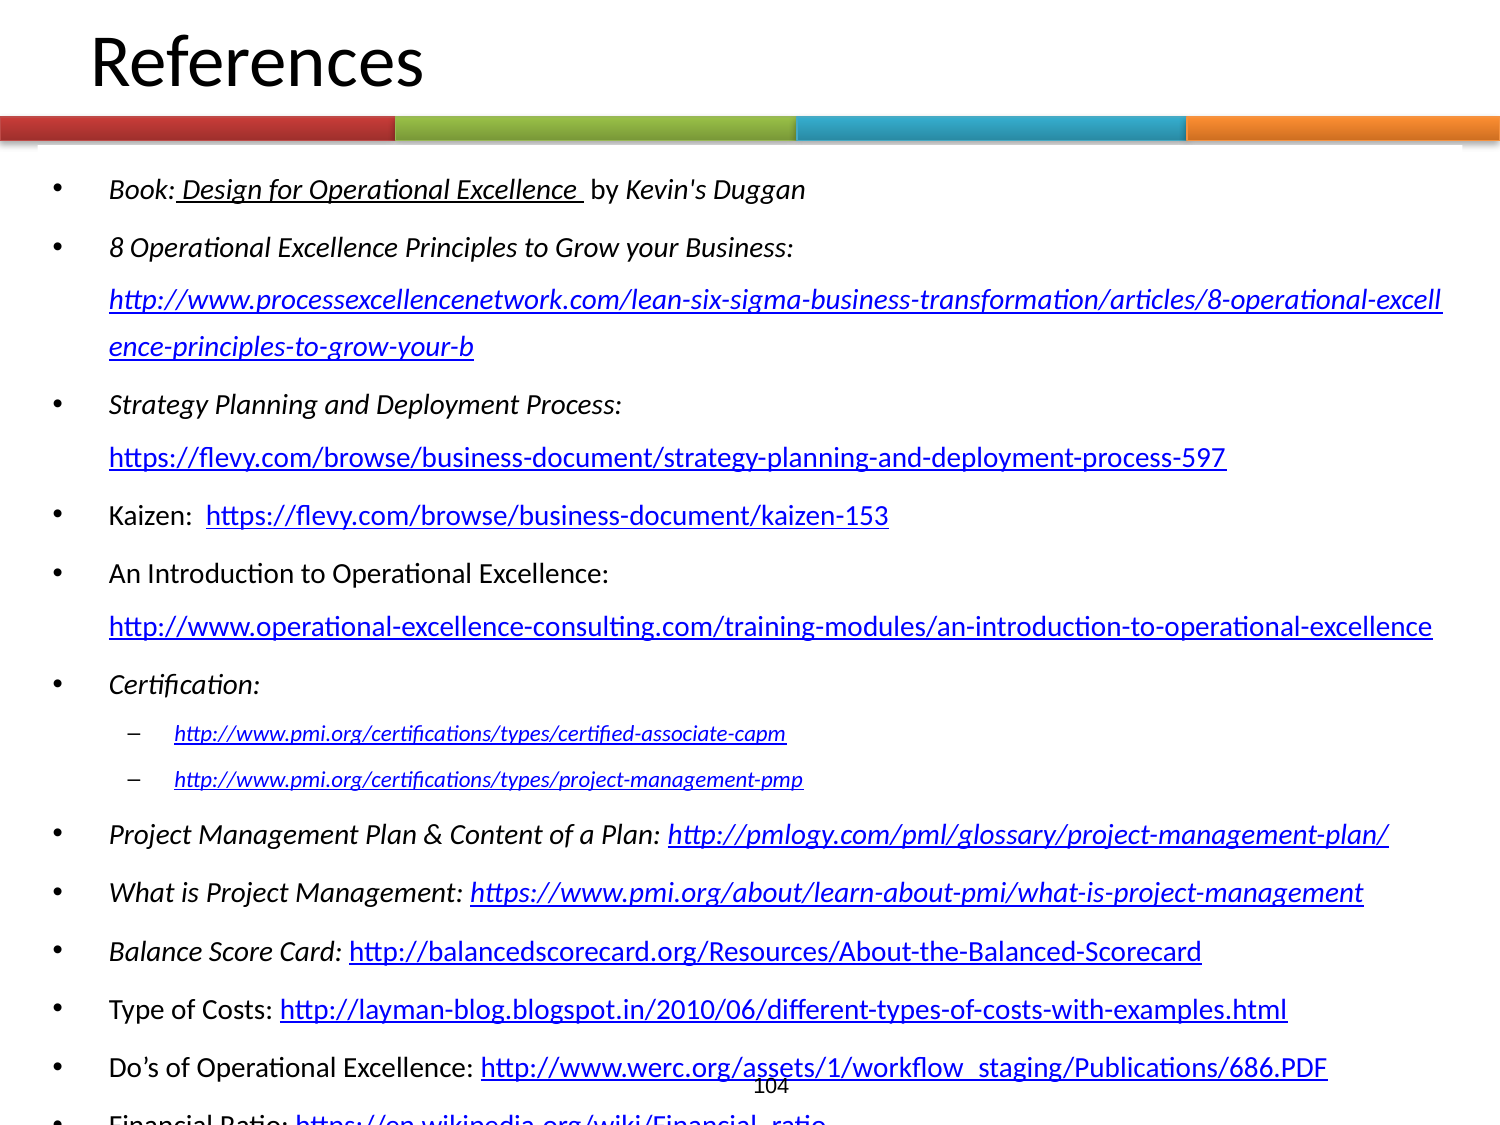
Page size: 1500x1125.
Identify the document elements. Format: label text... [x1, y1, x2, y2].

slide_number 104 [596, 1063, 947, 1124]
list Book: Design for Operational Excellence by Kevin's Duggan 8 Operational Excellence Principles to Grow your Business: http://www.processexcellencenetwork.com/lean-six-sigma-business-transformation/articles/8-operational-excellence-principles-to-grow-your-b Strategy Planning and Deployment Process: https://flevy.com/browse/business-document/strategy-planning-and-deployment-process-597 Kaizen: https://flevy.com/browse/business-document/kaizen-153 An Introduction to Operational Excellence: http://www.operational-excellence-consulting.com/training-modules/an-introduction-to-operational-excellence Certification: http://www.pmi.org/certifications/types/certified-associate-capm http://www.pmi.org/certifications/types/project-management-pmp Project Management Plan & Content of a Plan: http://pmlogy.com/pml/glossary/project-management-plan/ What is Project Management: https://www.pmi.org/about/learn-about-pmi/what-is-project-management Balance Score Card: http://balancedscorecard.org/Resources/About-the-Balanced-Scorecard Type of Costs: http://layman-blog.blogspot.in/2010/06/different-types-of-costs-with-examples.html Do’s of Operational Excellence: http://www.werc.org/assets/1/workflow_staging/Publications/686.PDF Financial Ratio: https://en.wikipedia.org/wiki/Financial_ratio [37, 144, 1463, 1125]
title References [74, 0, 1426, 144]
